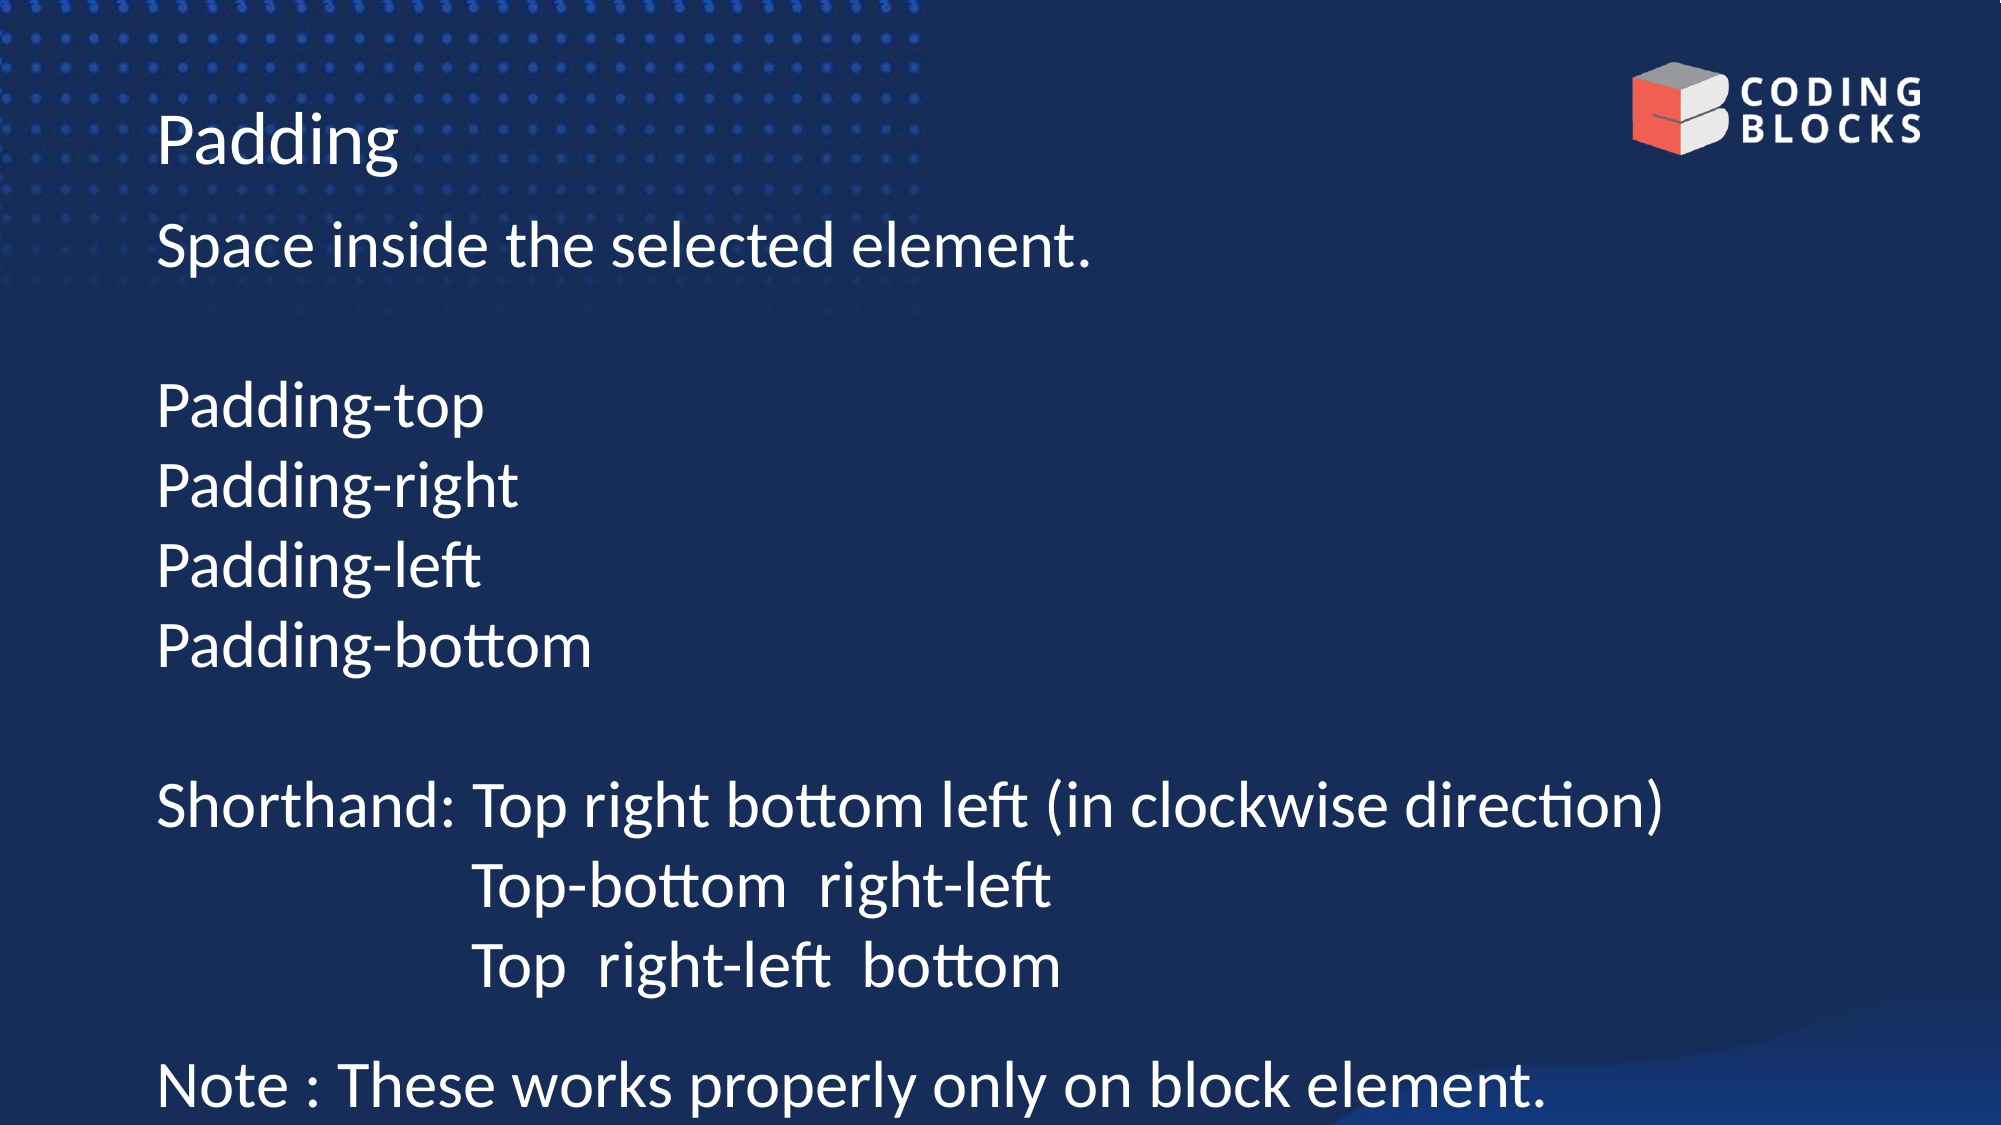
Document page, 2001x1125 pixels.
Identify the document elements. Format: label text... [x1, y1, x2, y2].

text_box [2, 3, 2000, 1125]
picture [0, 0, 2000, 1125]
title Padding [154, 87, 888, 193]
text_box Space inside the selected element. Padding-top Padding-right Padding-left Padding-bottom Shorthand: Top right bottom left (in clockwise direction) Top-bottom right-left Top right-left bottom Note : These works properly only on block element. [141, 193, 1700, 1125]
text_box [1610, 42, 1935, 178]
